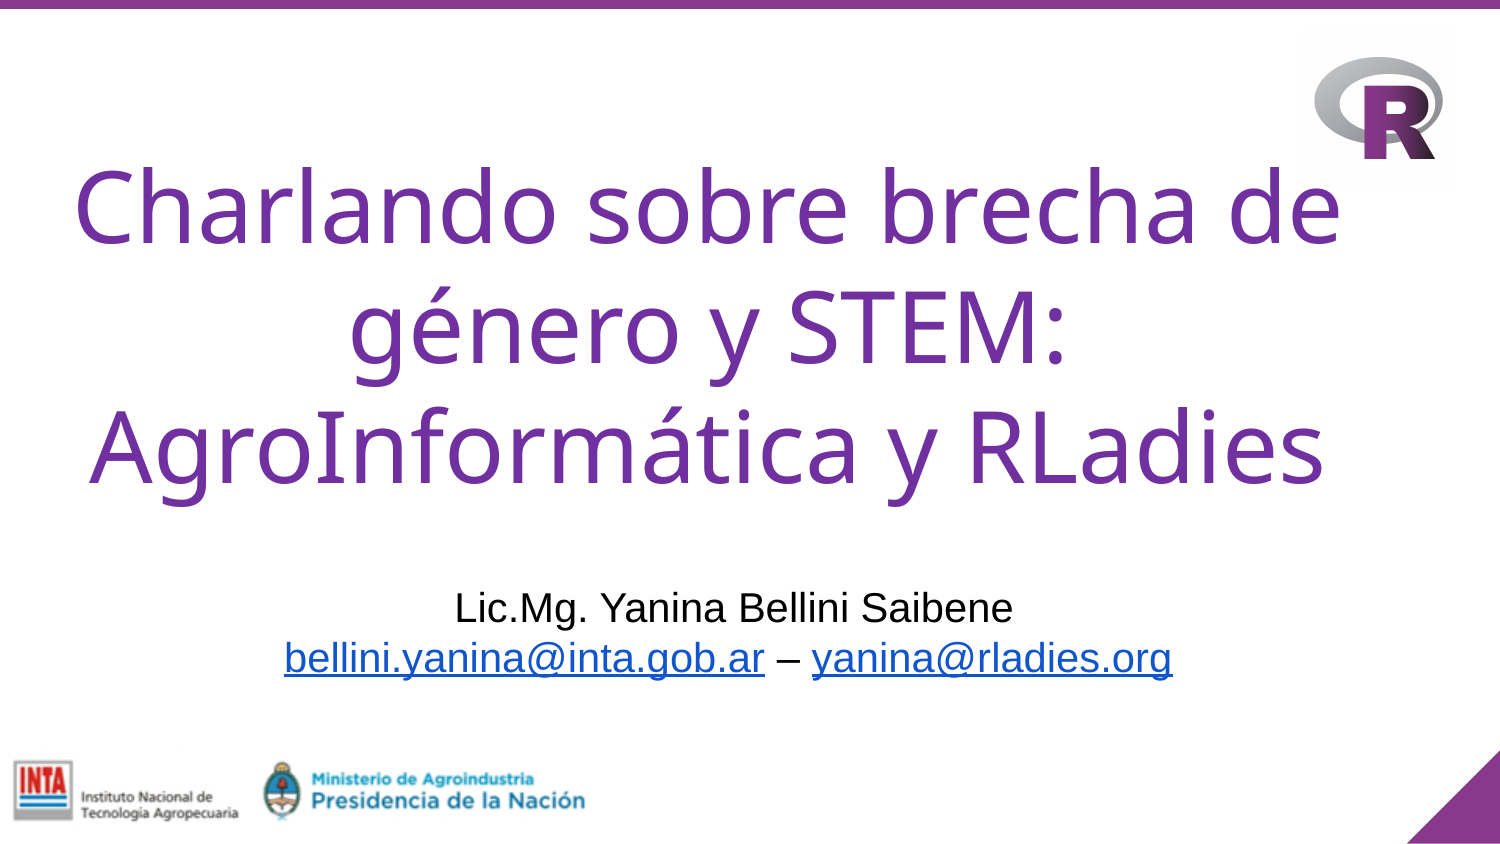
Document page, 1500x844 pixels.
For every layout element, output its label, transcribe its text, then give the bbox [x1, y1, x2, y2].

text_box Lic.Mg. Yanina Bellini Saibene bellini.yanina@inta.gob.ar – yanina@rladies.org [50, 572, 1419, 688]
picture [1300, 30, 1457, 187]
text_box Charlando sobre brecha de género y STEM: AgroInformática y RLadies [24, 136, 1392, 511]
picture [0, 746, 619, 837]
